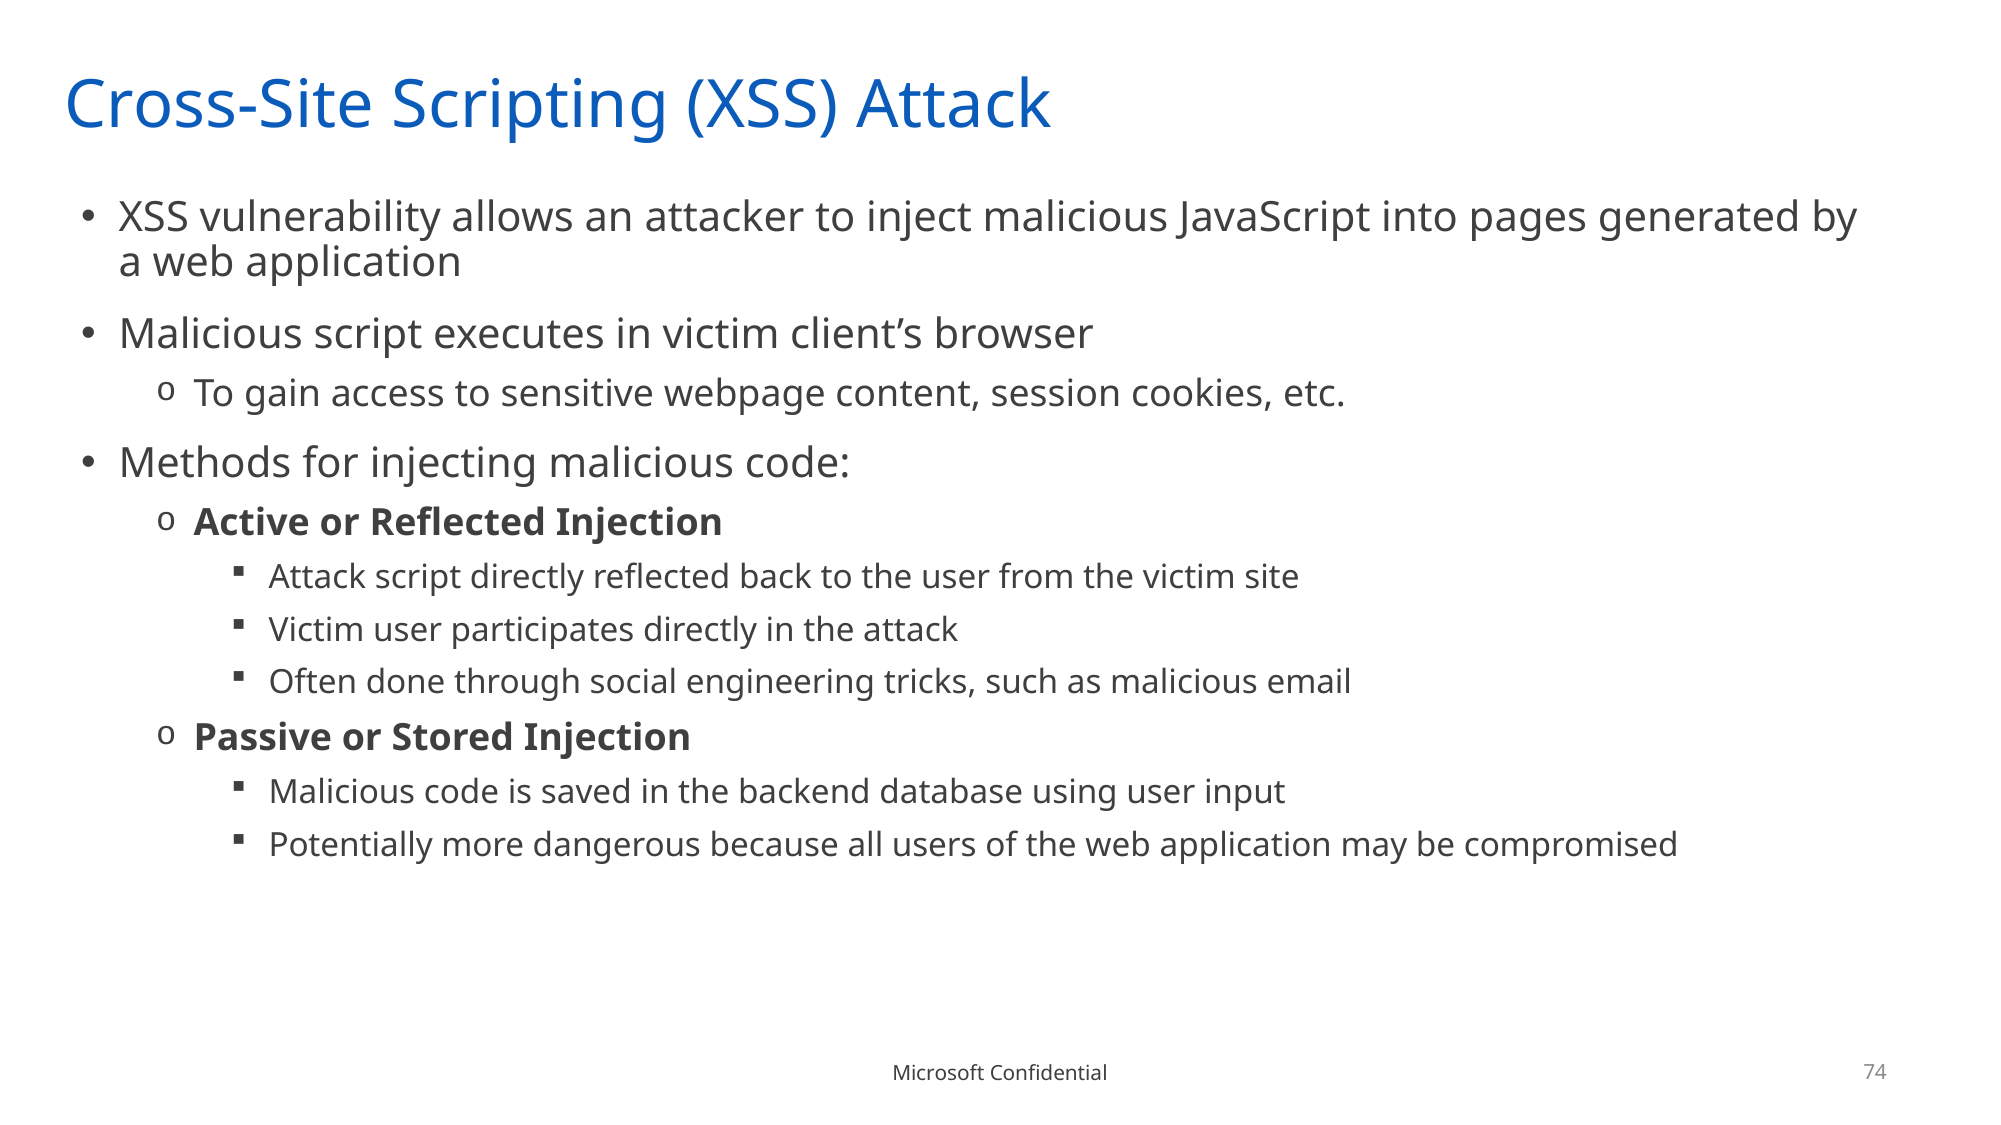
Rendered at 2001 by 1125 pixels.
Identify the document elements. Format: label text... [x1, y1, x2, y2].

title Cross-Site Scripting (XSS) Attack [49, 49, 1899, 162]
list XSS vulnerability allows an attacker to inject malicious JavaScript into pages generated by a web application Malicious script executes in victim client’s browser To gain access to sensitive webpage content, session cookies, etc. Methods for injecting malicious code: Active or Reflected Injection Attack script directly reflected back to the user from the victim site Victim user participates directly in the attack Often done through social engineering tricks, such as malicious email Passive or Stored Injection Malicious code is saved in the backend database using user input Potentially more dangerous because all users of the web application may be compromised [66, 187, 1899, 1001]
slide_number 74 [1451, 1042, 1902, 1103]
